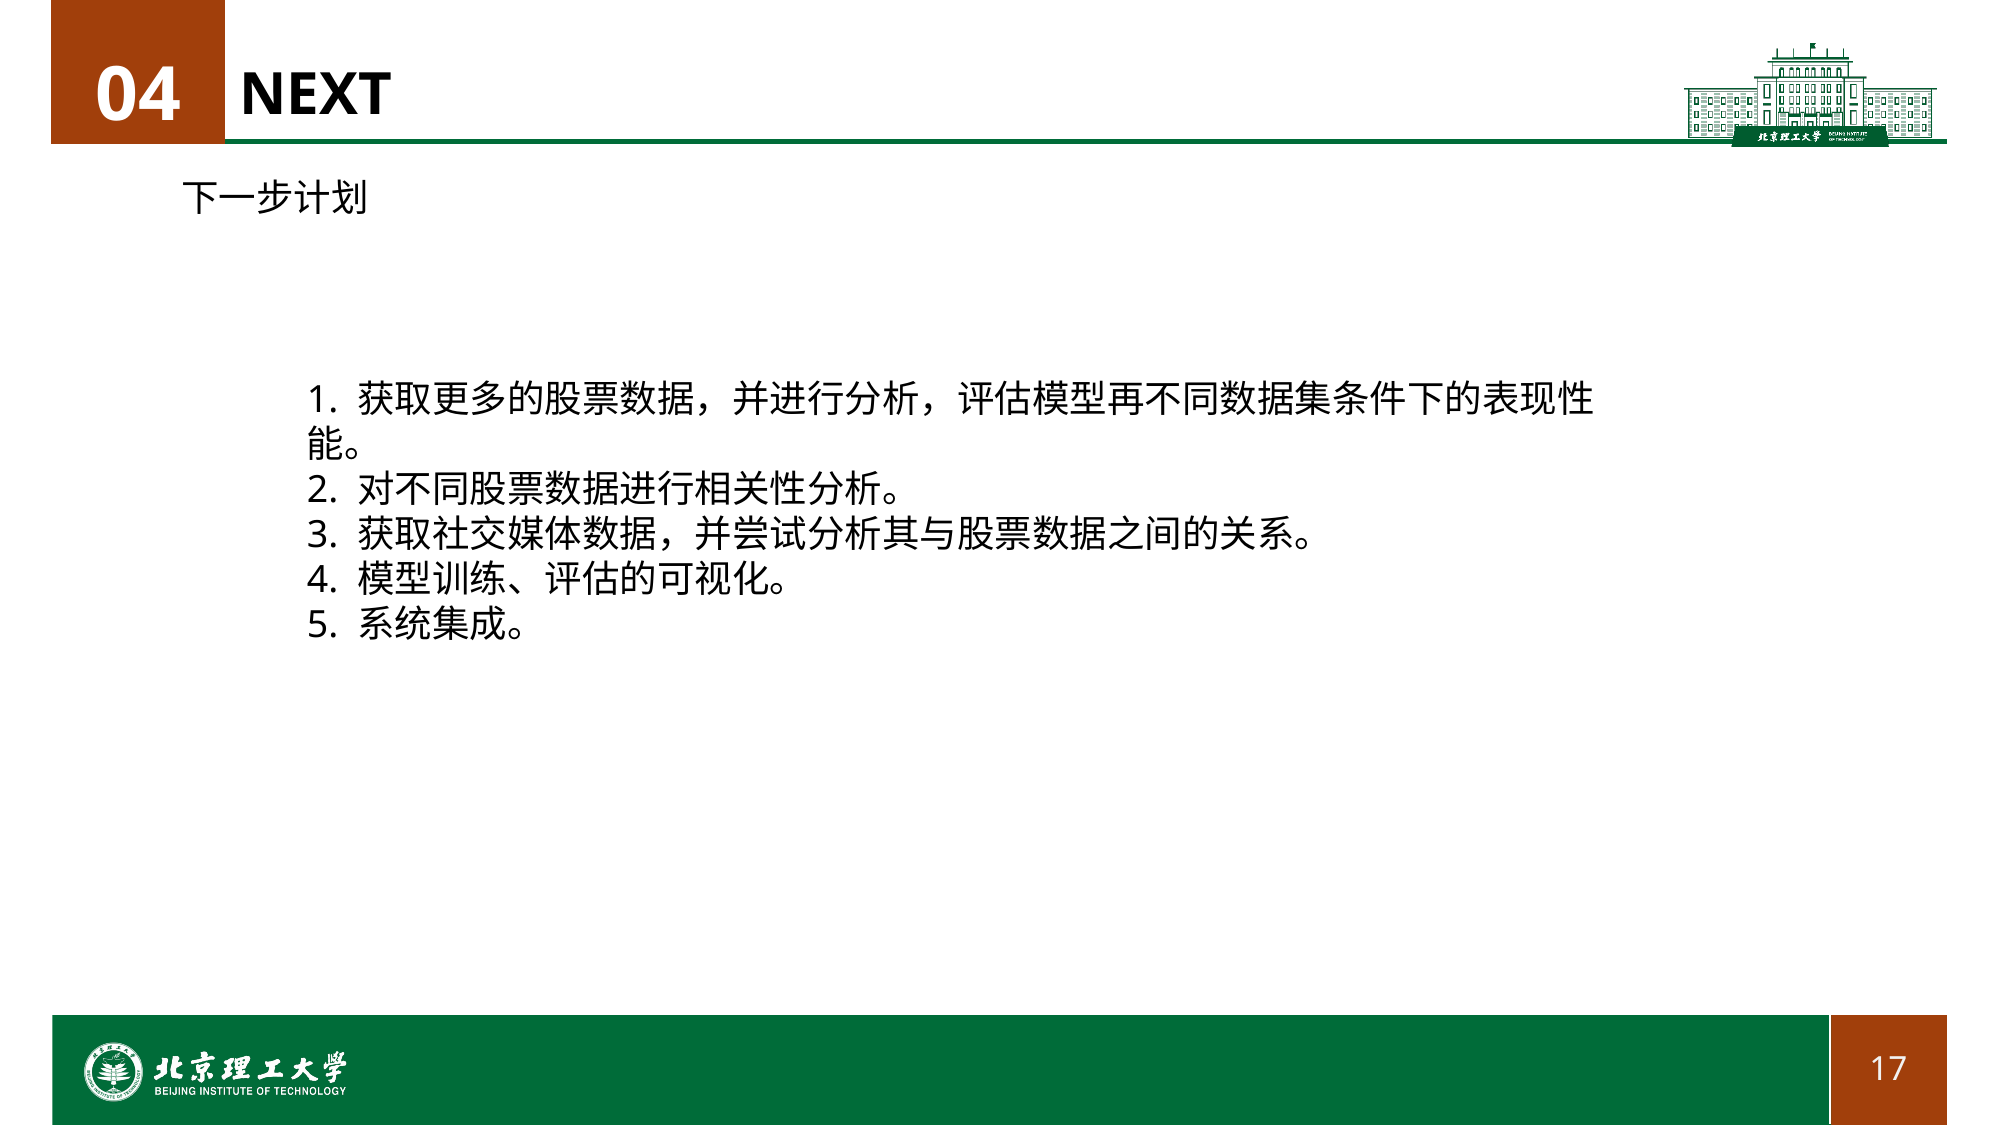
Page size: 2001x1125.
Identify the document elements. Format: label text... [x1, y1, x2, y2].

text_box 04 [58, 38, 218, 144]
title NEXT [224, 56, 1643, 136]
text_box 1. 获取更多的股票数据，并进行分析，评估模型再不同数据集条件下的表现性能。 2. 对不同股票数据进行相关性分析。 3. 获取社交媒体数据，并尝试分析其与股票数据之间的关系。 4. 模型训练、评估的可视化。 5. 系统集成。 [292, 367, 1643, 682]
picture [1657, 35, 1963, 149]
picture [67, 1028, 366, 1112]
text_box 下一步计划 [166, 166, 834, 227]
